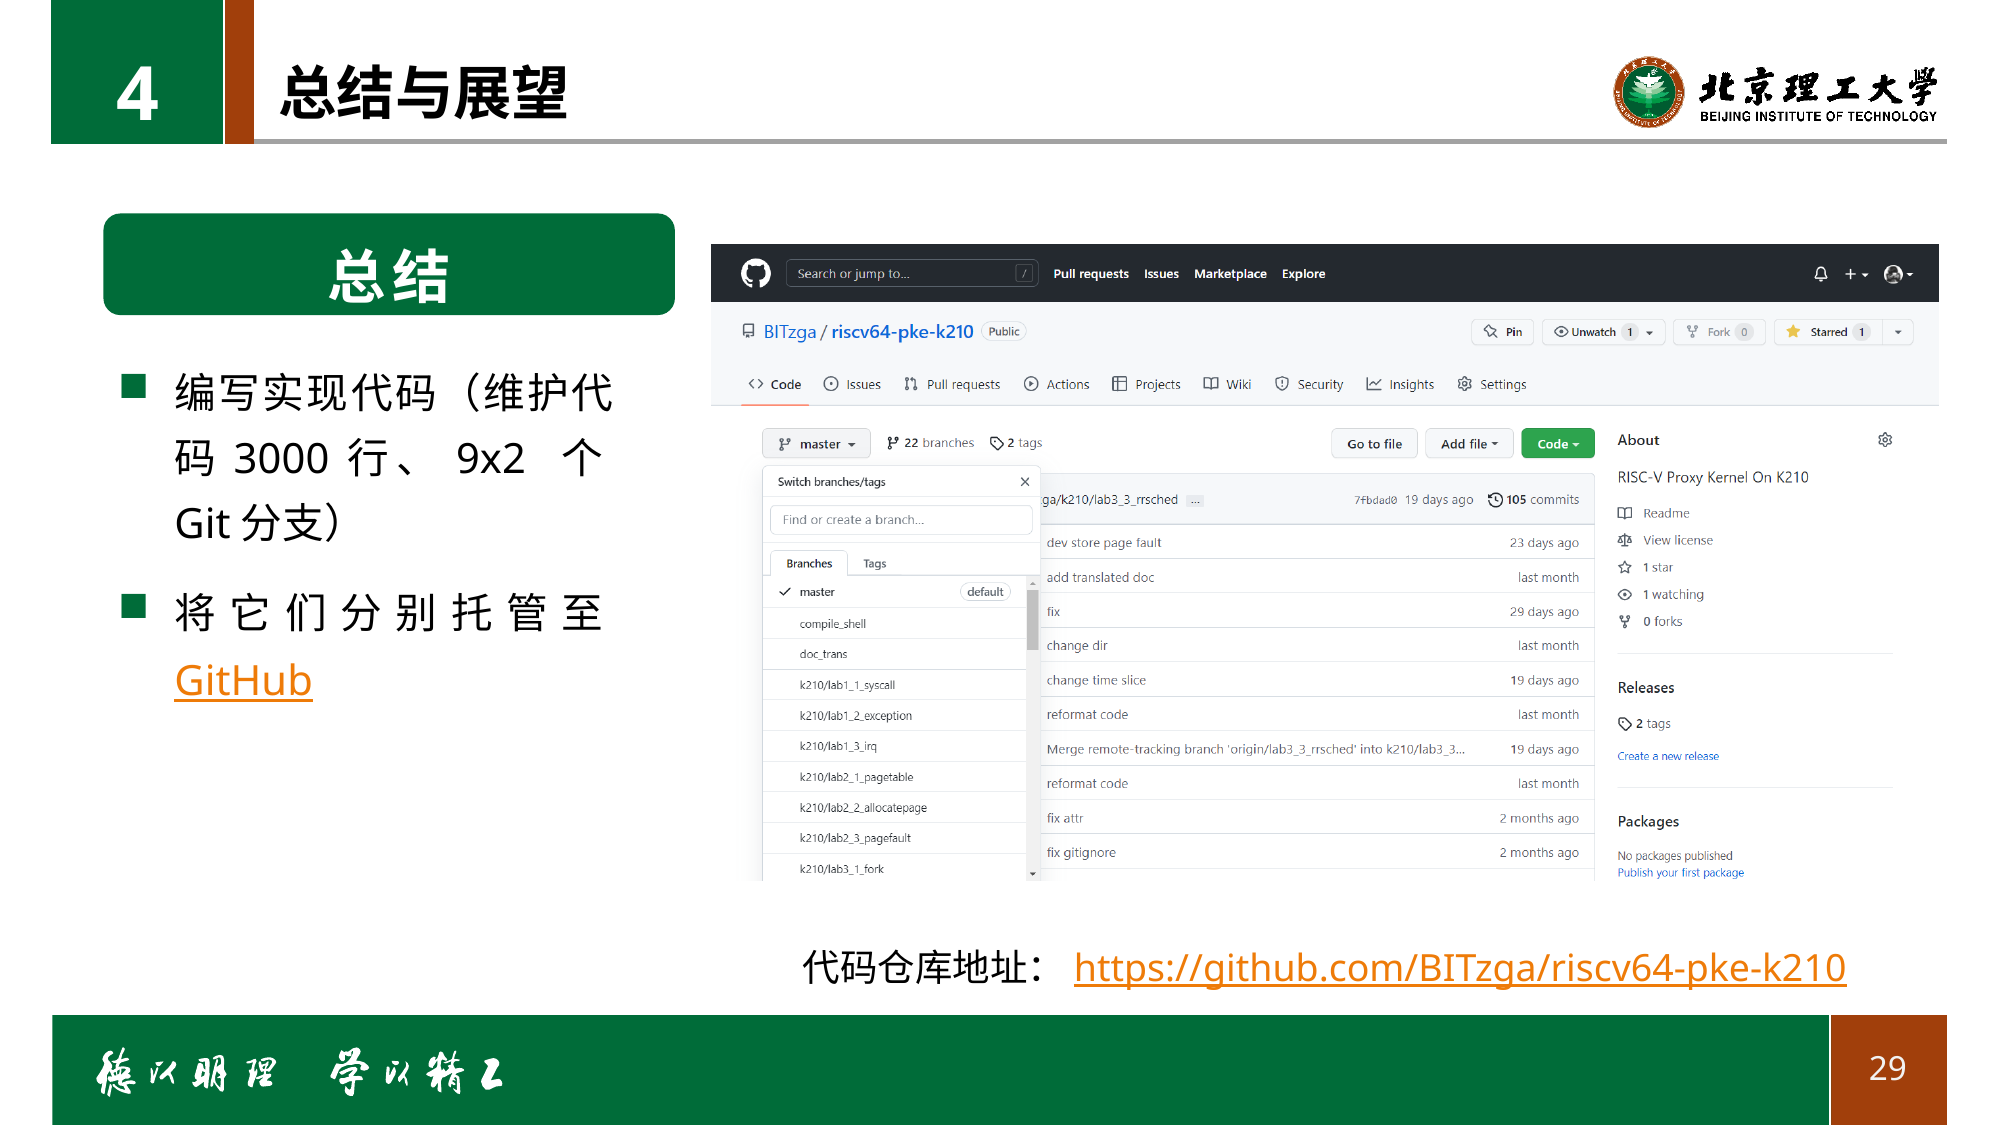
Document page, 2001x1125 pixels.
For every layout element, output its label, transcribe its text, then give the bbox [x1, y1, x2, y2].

picture [1682, 56, 1937, 128]
text_box 4 [58, 38, 218, 144]
text_box 代码仓库地址：https://github.com/BITzga/riscv64-pke-k210 [787, 936, 1862, 1048]
title 总结与展望 [263, 56, 1682, 136]
picture [711, 244, 1939, 881]
text_box 总结 [103, 213, 675, 316]
text_box 编写实现代码（维护代码3000行、9x2 个Git分支） 将它们分别托管至GitHub [103, 344, 629, 719]
